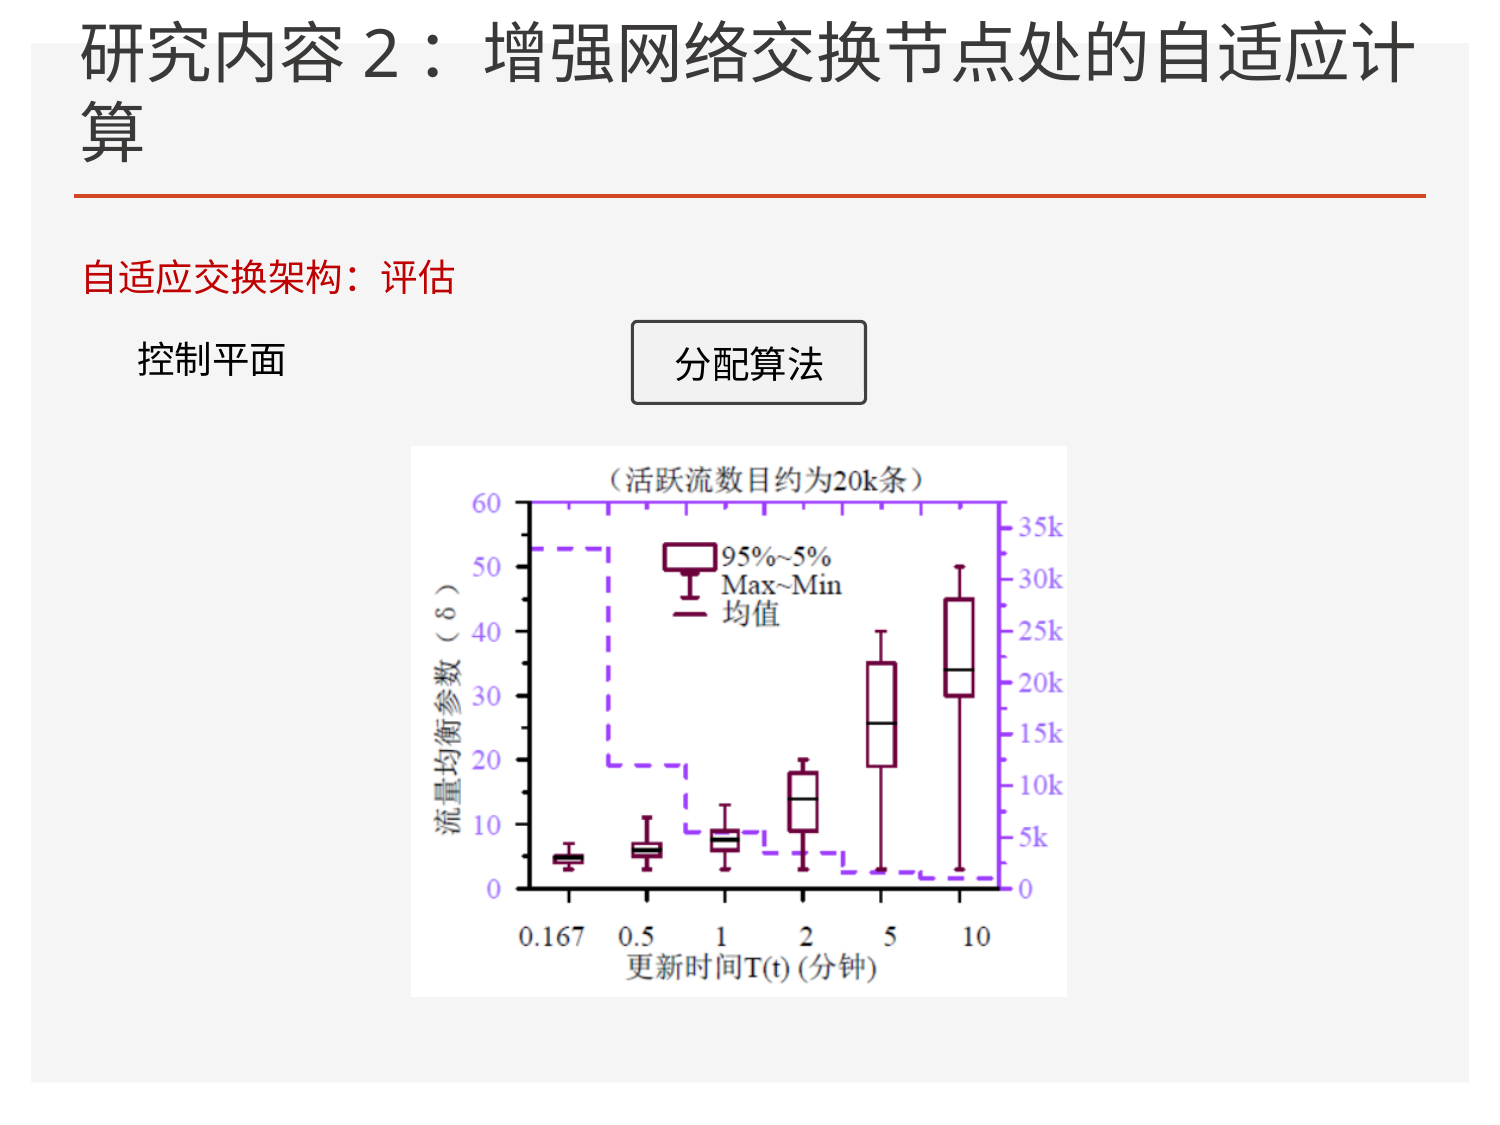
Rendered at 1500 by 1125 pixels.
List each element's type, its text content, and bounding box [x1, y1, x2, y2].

text_box 自适应交换架构：评估 [66, 246, 471, 307]
text_box 分配算法 [660, 333, 840, 393]
title 研究内容2：增强网络交换节点处的自适应计算 [64, 73, 1483, 179]
text_box 控制平面 [122, 328, 303, 388]
text_box [631, 320, 867, 405]
picture [411, 446, 1067, 997]
